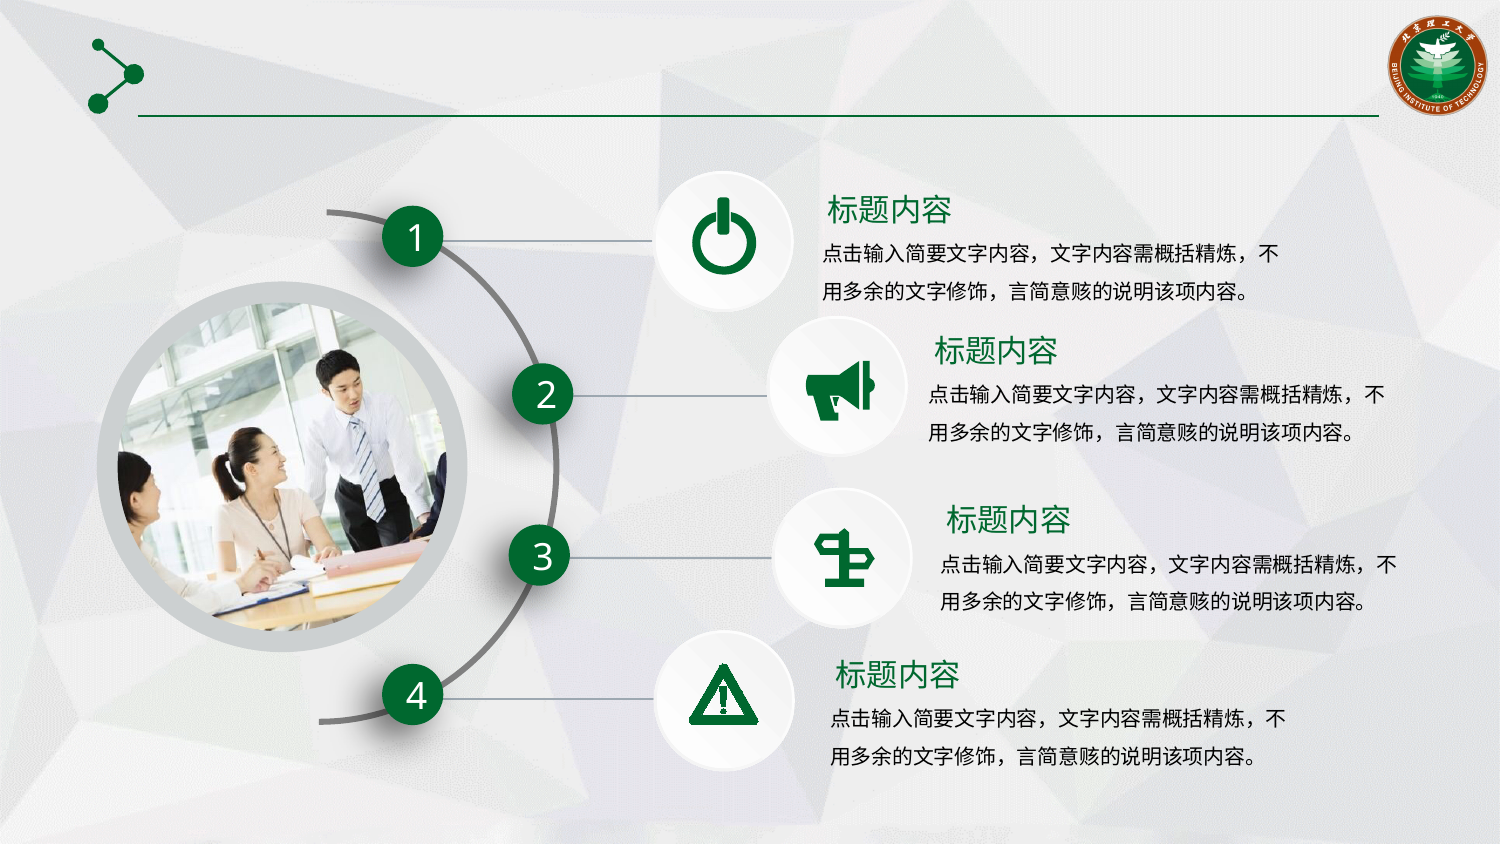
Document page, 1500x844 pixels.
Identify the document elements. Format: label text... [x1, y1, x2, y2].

text_box 4 [379, 662, 446, 728]
text_box 标题内容 [812, 182, 968, 220]
text_box [357, 211, 375, 223]
text_box 2 [509, 361, 576, 427]
text_box [456, 253, 536, 351]
text_box 3 [506, 522, 572, 588]
text_box 标题内容 [919, 323, 1075, 362]
text_box [316, 715, 341, 727]
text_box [96, 281, 468, 653]
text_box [653, 630, 796, 772]
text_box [766, 315, 908, 458]
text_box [771, 487, 913, 629]
text_box [550, 438, 561, 454]
text_box [324, 207, 355, 220]
text_box [547, 458, 562, 519]
text_box 点击输入简要文字内容，文字内容需概括精炼，不用多余的文字修饰，言简意赅的说明该项内容。 [913, 362, 1413, 452]
text_box 点击输入简要文字内容，文字内容需概括精炼，不用多余的文字修饰，言简意赅的说明该项内容。 [807, 220, 1307, 311]
text_box 标题内容 [931, 493, 1087, 531]
text_box [504, 611, 520, 620]
text_box [347, 713, 357, 725]
text_box [447, 624, 510, 685]
text_box 标题内容 [820, 648, 976, 686]
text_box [652, 170, 794, 313]
text_box [528, 358, 541, 363]
text_box 点击输入简要文字内容，文字内容需概括精炼，不用多余的文字修饰，言简意赅的说明该项内容。 [925, 531, 1426, 622]
text_box 点击输入简要文字内容，文字内容需概括精炼，不用多余的文字修饰，言简意赅的说明该项内容。 [815, 686, 1315, 776]
text_box [442, 247, 453, 260]
picture [0, 0, 1500, 844]
text_box 1 [379, 203, 446, 270]
